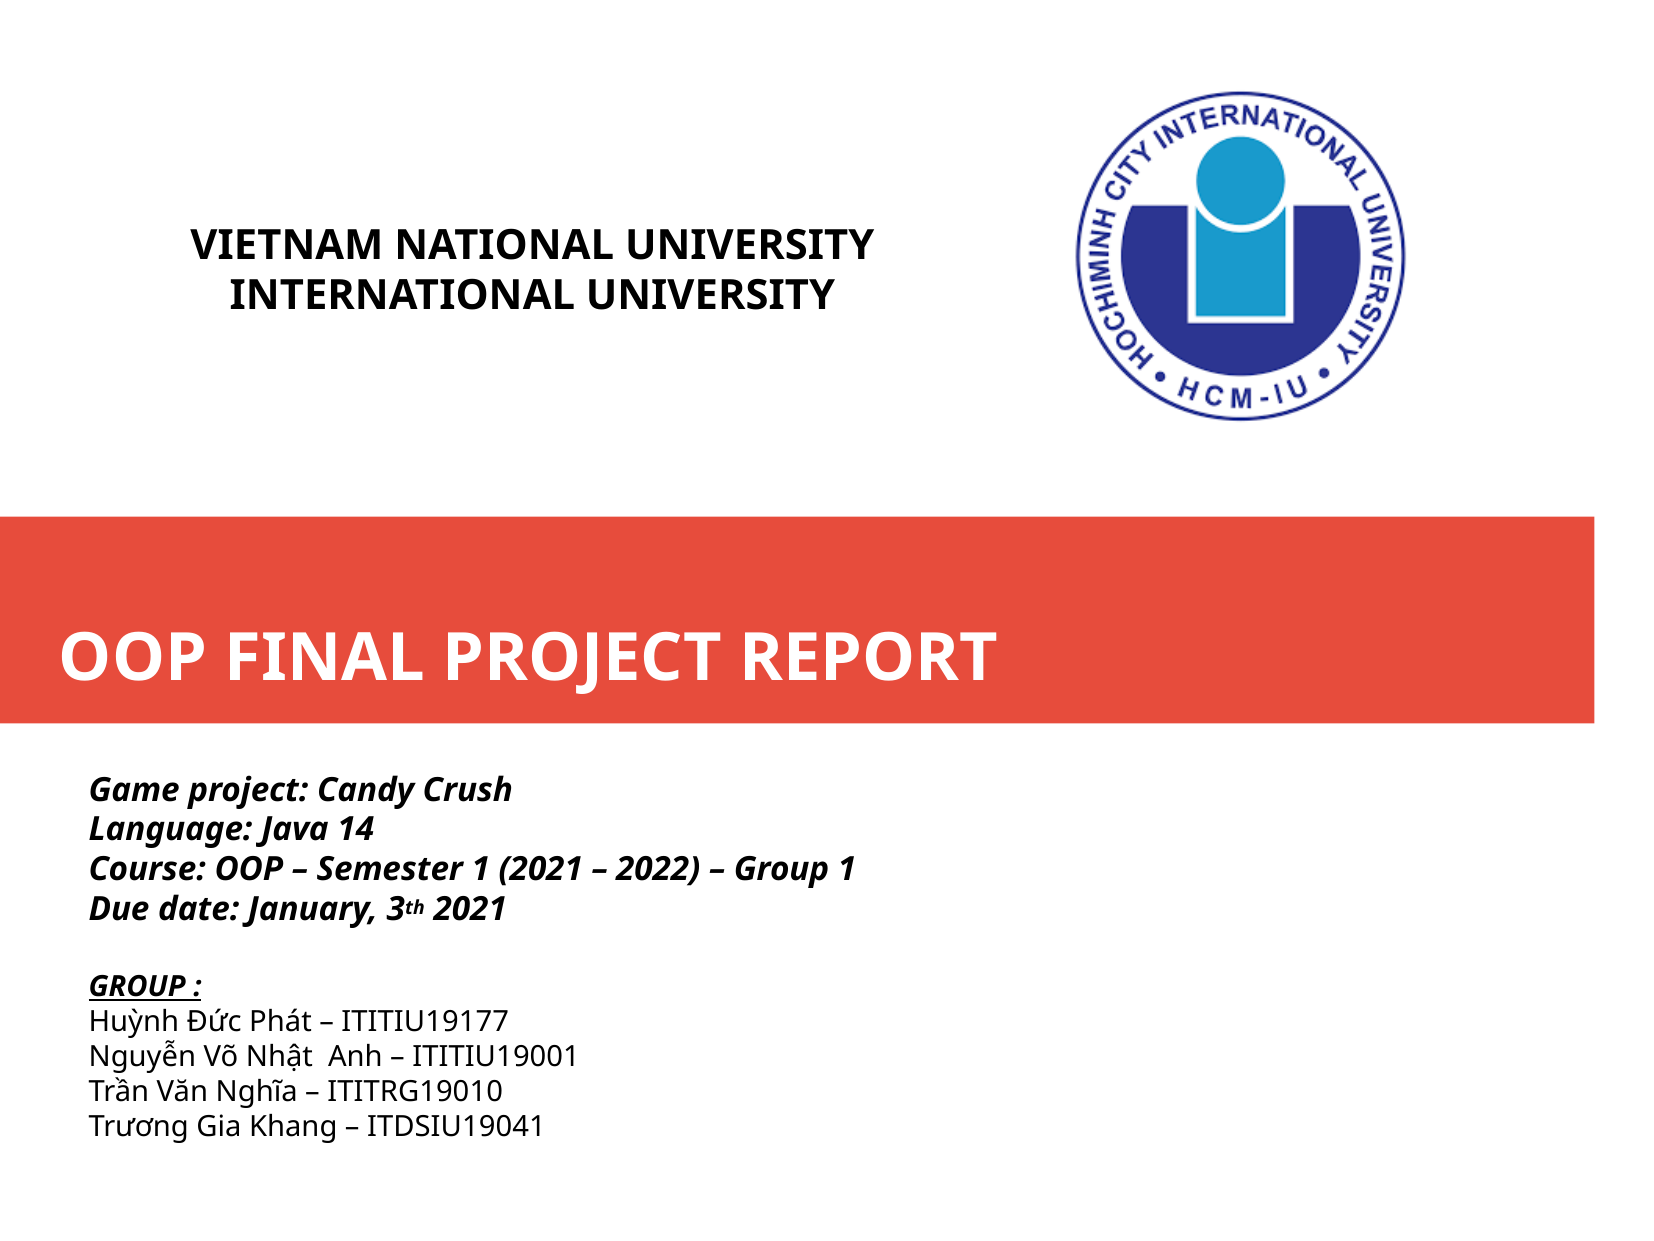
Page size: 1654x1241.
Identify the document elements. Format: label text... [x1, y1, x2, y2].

text_box OOP FINAL PROJECT REPORT [58, 546, 1595, 694]
text_box Game project: Candy Crush Language: Java 14 Course: OOP – Semester 1 (2021 – 2022) – Group 1 Due date: January, 3th 2021 GROUP : Huỳnh Đức Phát – ITITIU19177 Nguyễn Võ Nhật Anh – ITITIU19001 Trần Văn Nghĩa – ITITRG19010 Trương Gia Khang – ITDSIU19041 [88, 767, 1595, 1181]
text_box VIETNAM NATIONAL UNIVERSITY INTERNATIONAL UNIVERSITY [119, 210, 945, 359]
picture [1064, 81, 1414, 436]
